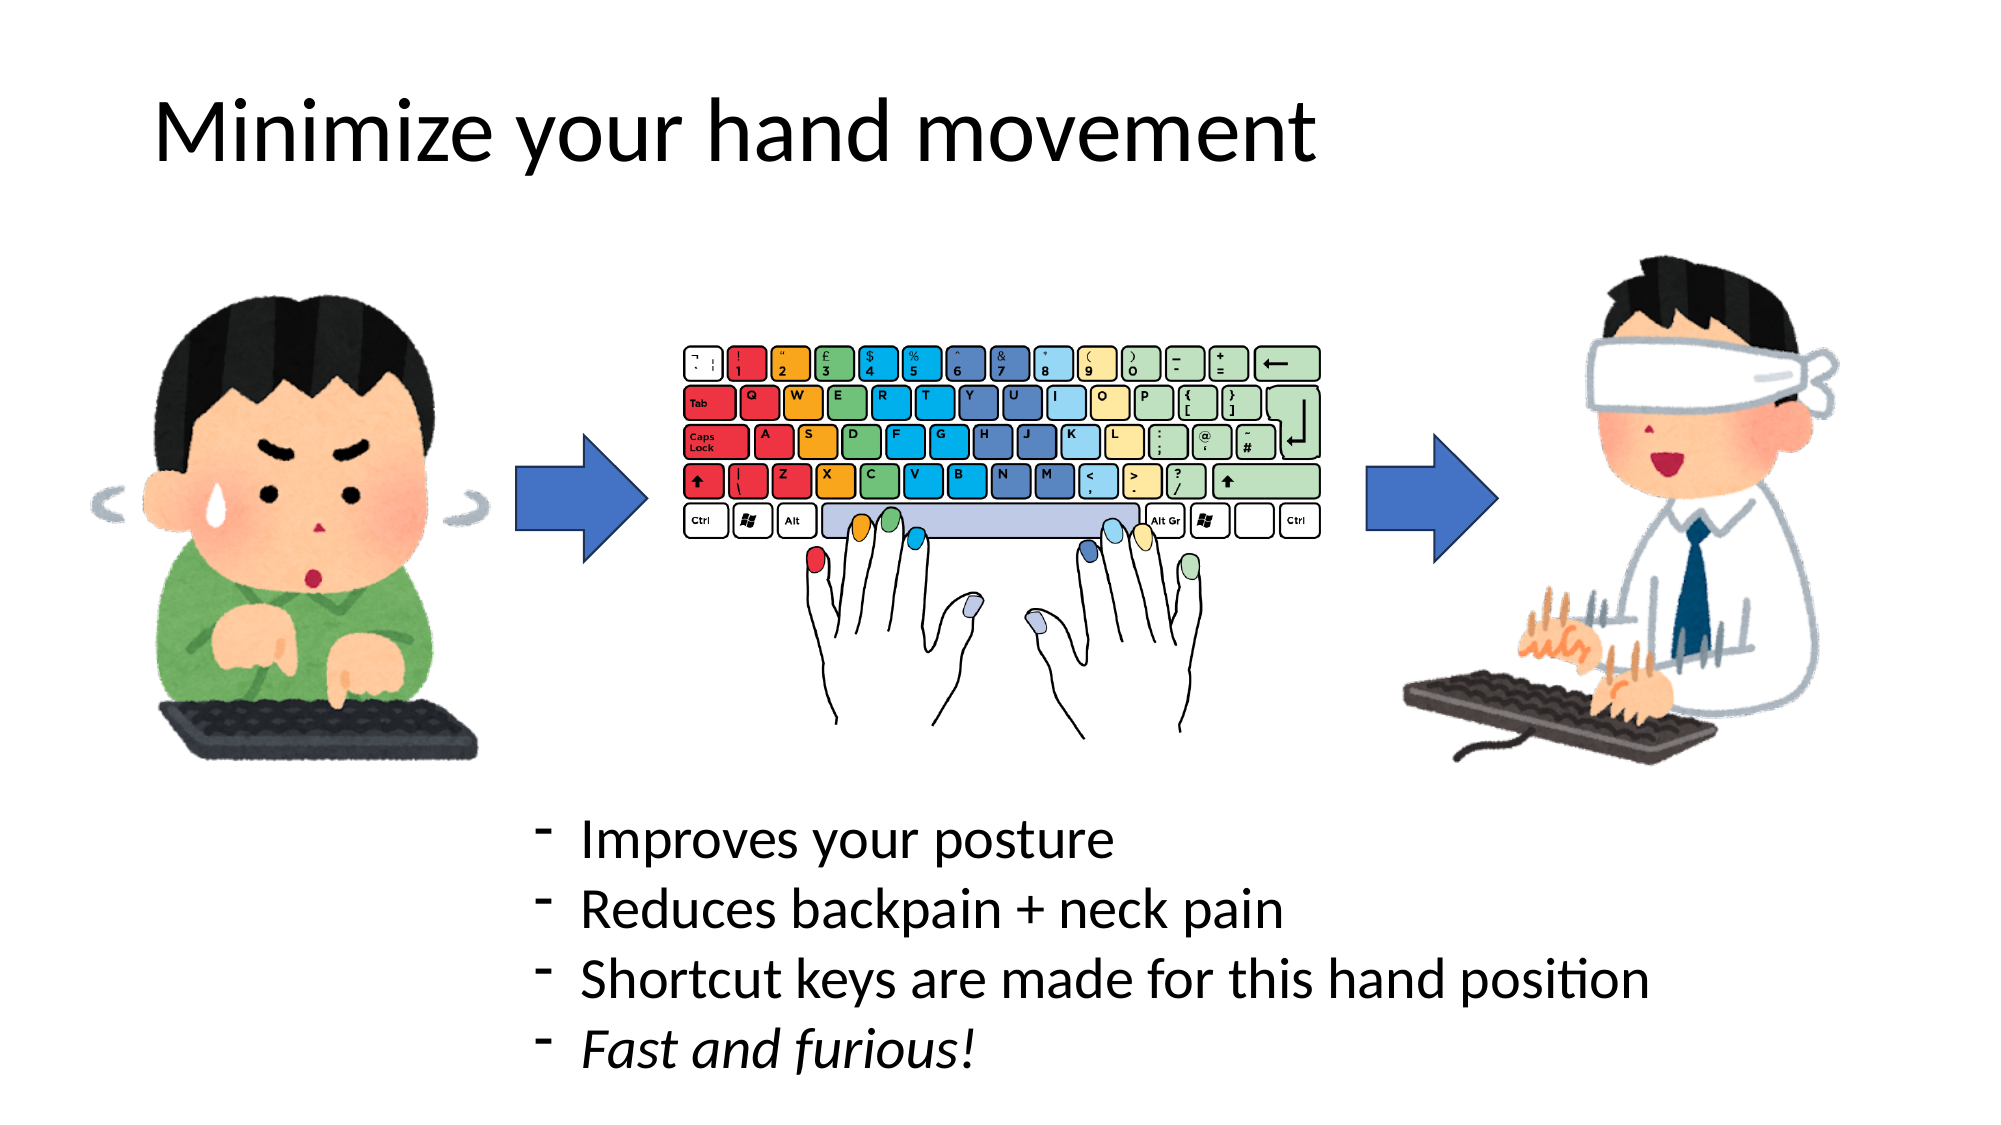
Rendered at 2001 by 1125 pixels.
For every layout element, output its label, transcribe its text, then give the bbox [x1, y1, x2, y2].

title Minimize your hand movement [137, 59, 1863, 205]
text_box [533, 432, 649, 565]
text_box [1365, 465, 1375, 532]
picture [683, 345, 1321, 740]
picture [1375, 244, 1864, 776]
text_box Improves your posture Reduces backpain + neck pain Shortcut keys are made for this hand position Fast and furious! [519, 792, 1667, 1088]
picture [72, 274, 533, 776]
